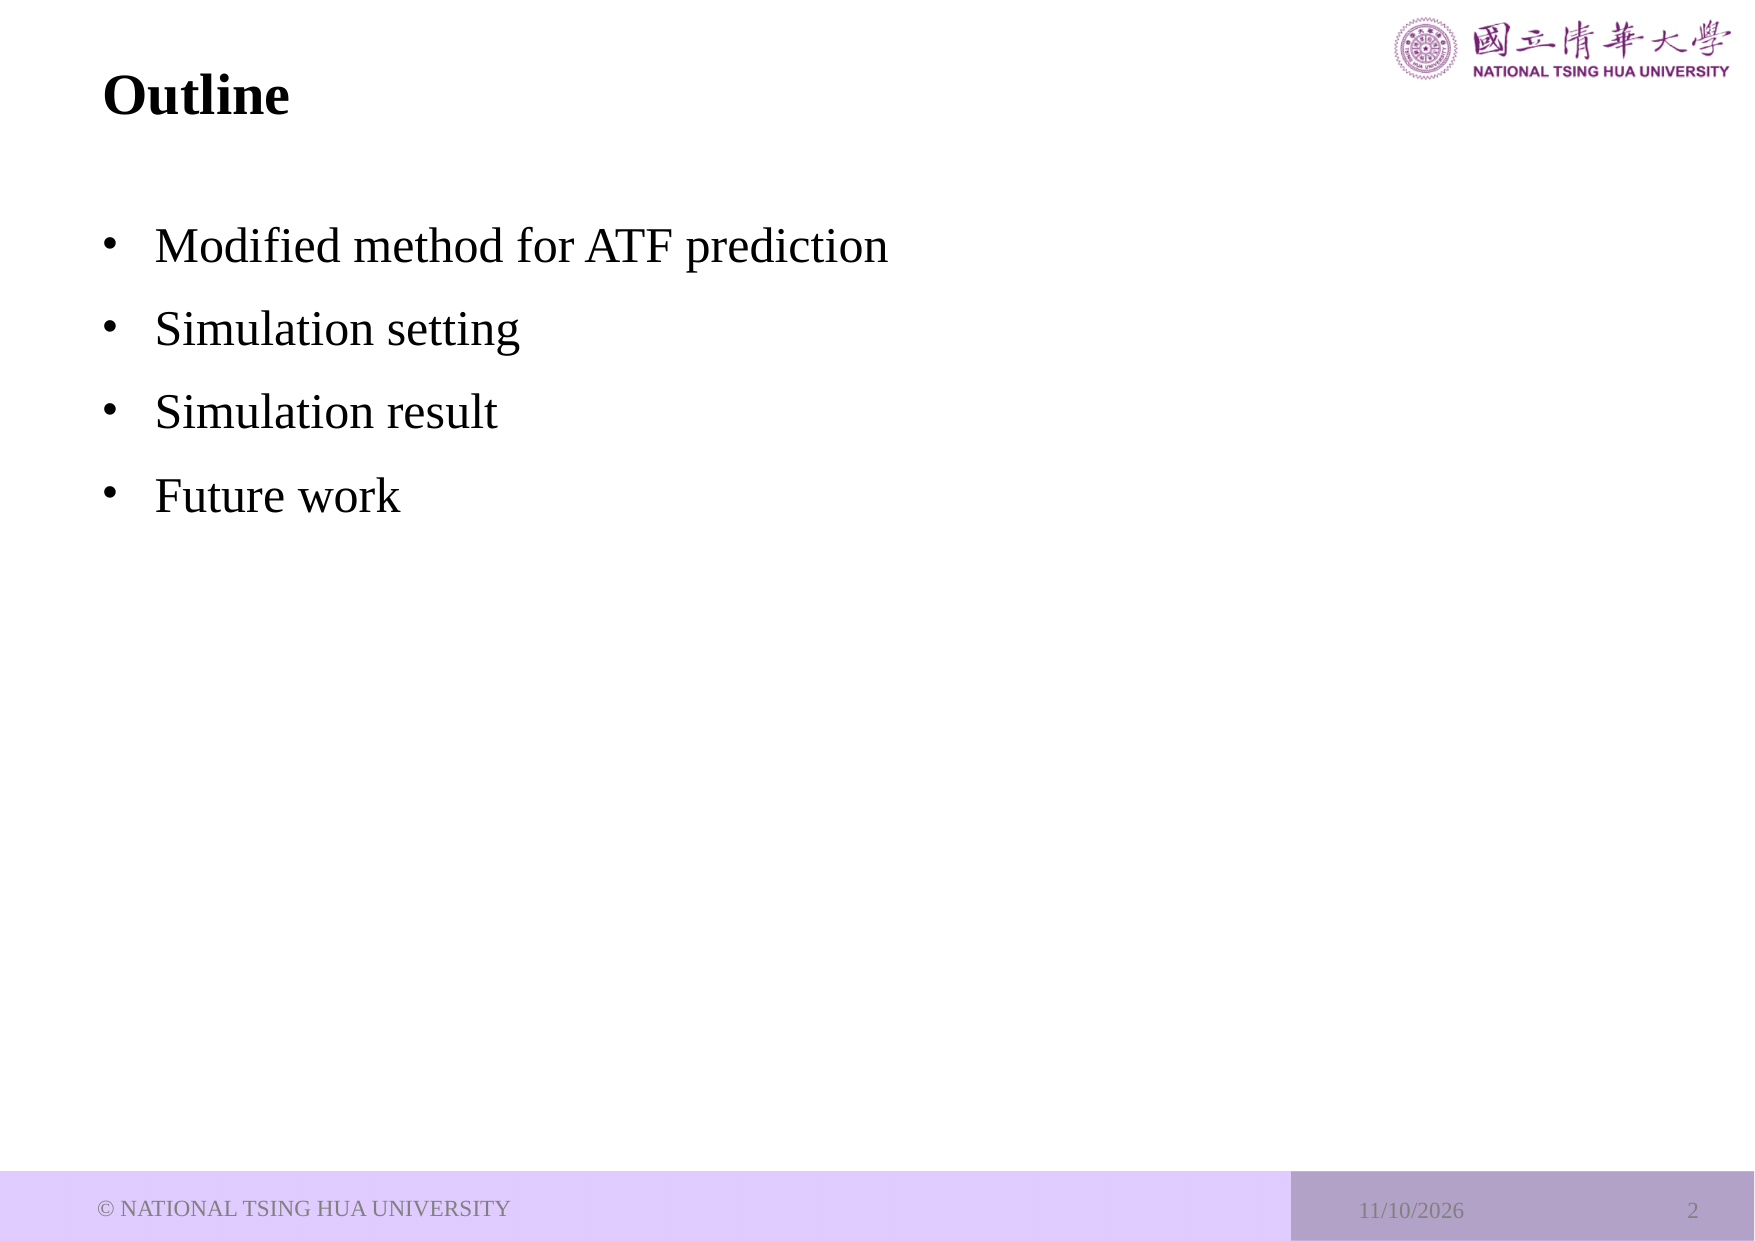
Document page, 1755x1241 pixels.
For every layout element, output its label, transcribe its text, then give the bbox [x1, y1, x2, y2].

slide_number 2 [1577, 1180, 1714, 1239]
picture [0, 1171, 1291, 1241]
title Outline [87, 35, 1257, 140]
picture [1388, 2, 1755, 95]
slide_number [1343, 1180, 1551, 1239]
list Modified method for ATF prediction Simulation setting Simulation result Future work [87, 205, 1687, 1150]
footer © NATIONAL TSING HUA UNIVERSITY [82, 1177, 562, 1236]
